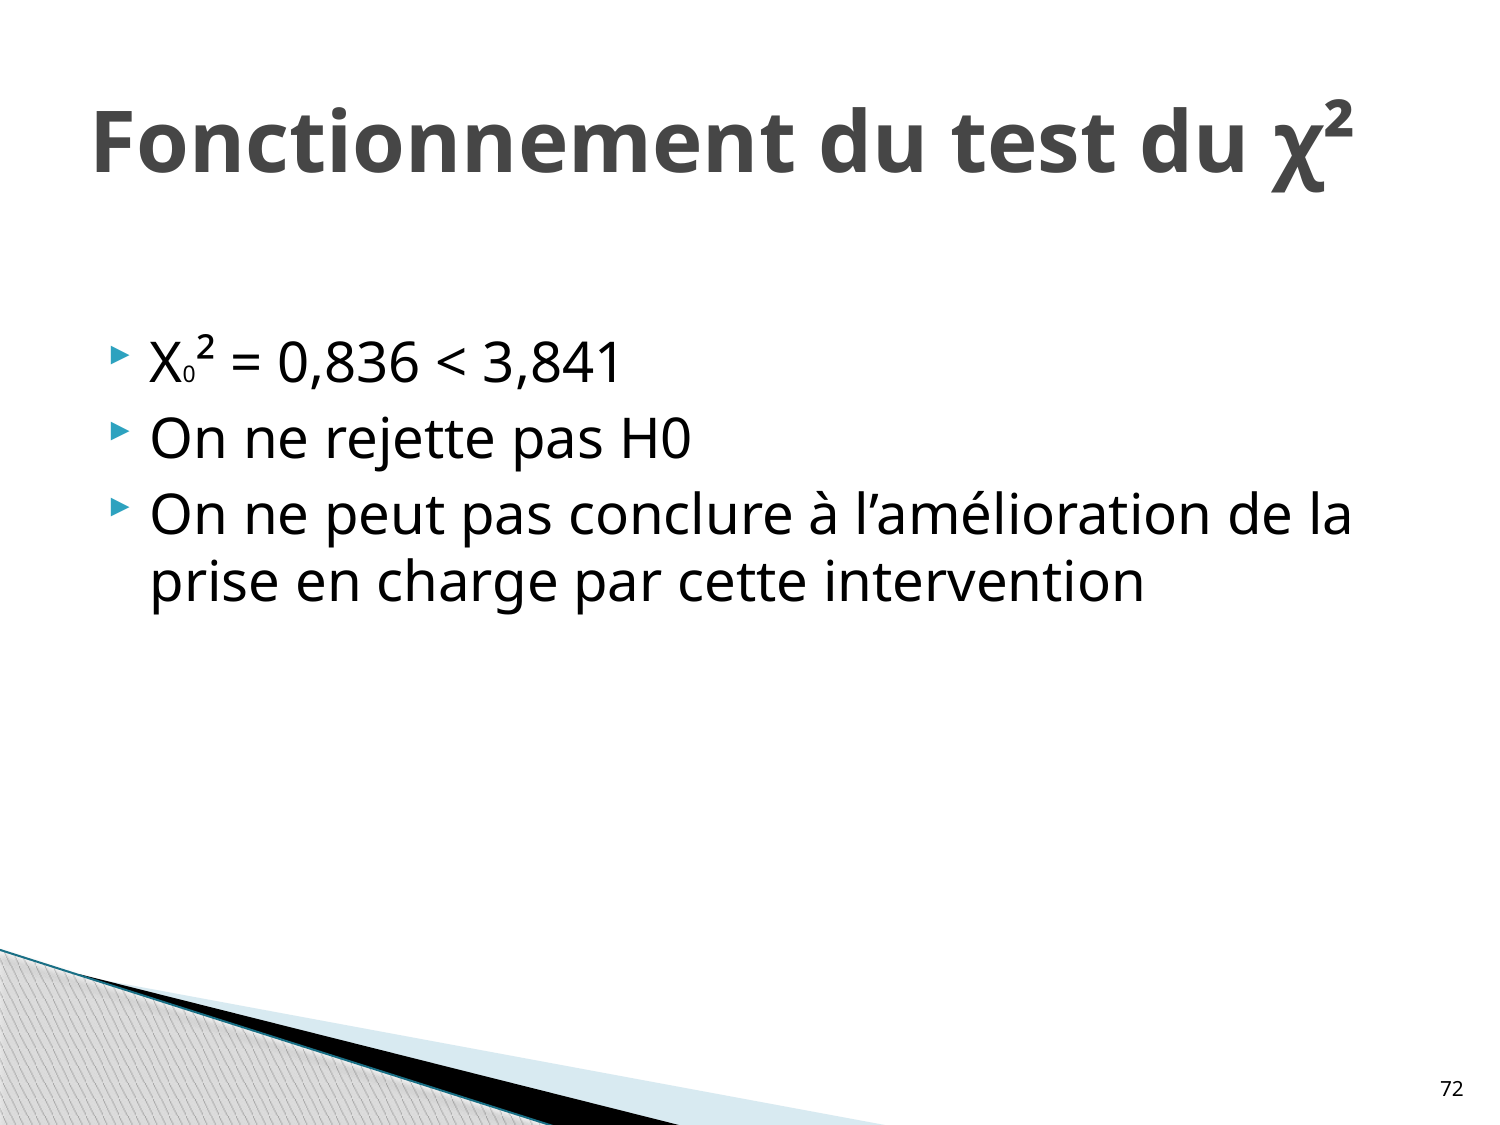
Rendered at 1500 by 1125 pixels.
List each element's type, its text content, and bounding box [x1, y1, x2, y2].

slide_number 72 [1418, 1051, 1479, 1112]
title Fonctionnement du test du χ² [75, 45, 1425, 233]
list Χ0² = 0,836 < 3,841 On ne rejette pas H0 On ne peut pas conclure à l’amélioration de la prise en charge par cette intervention [75, 243, 1425, 986]
